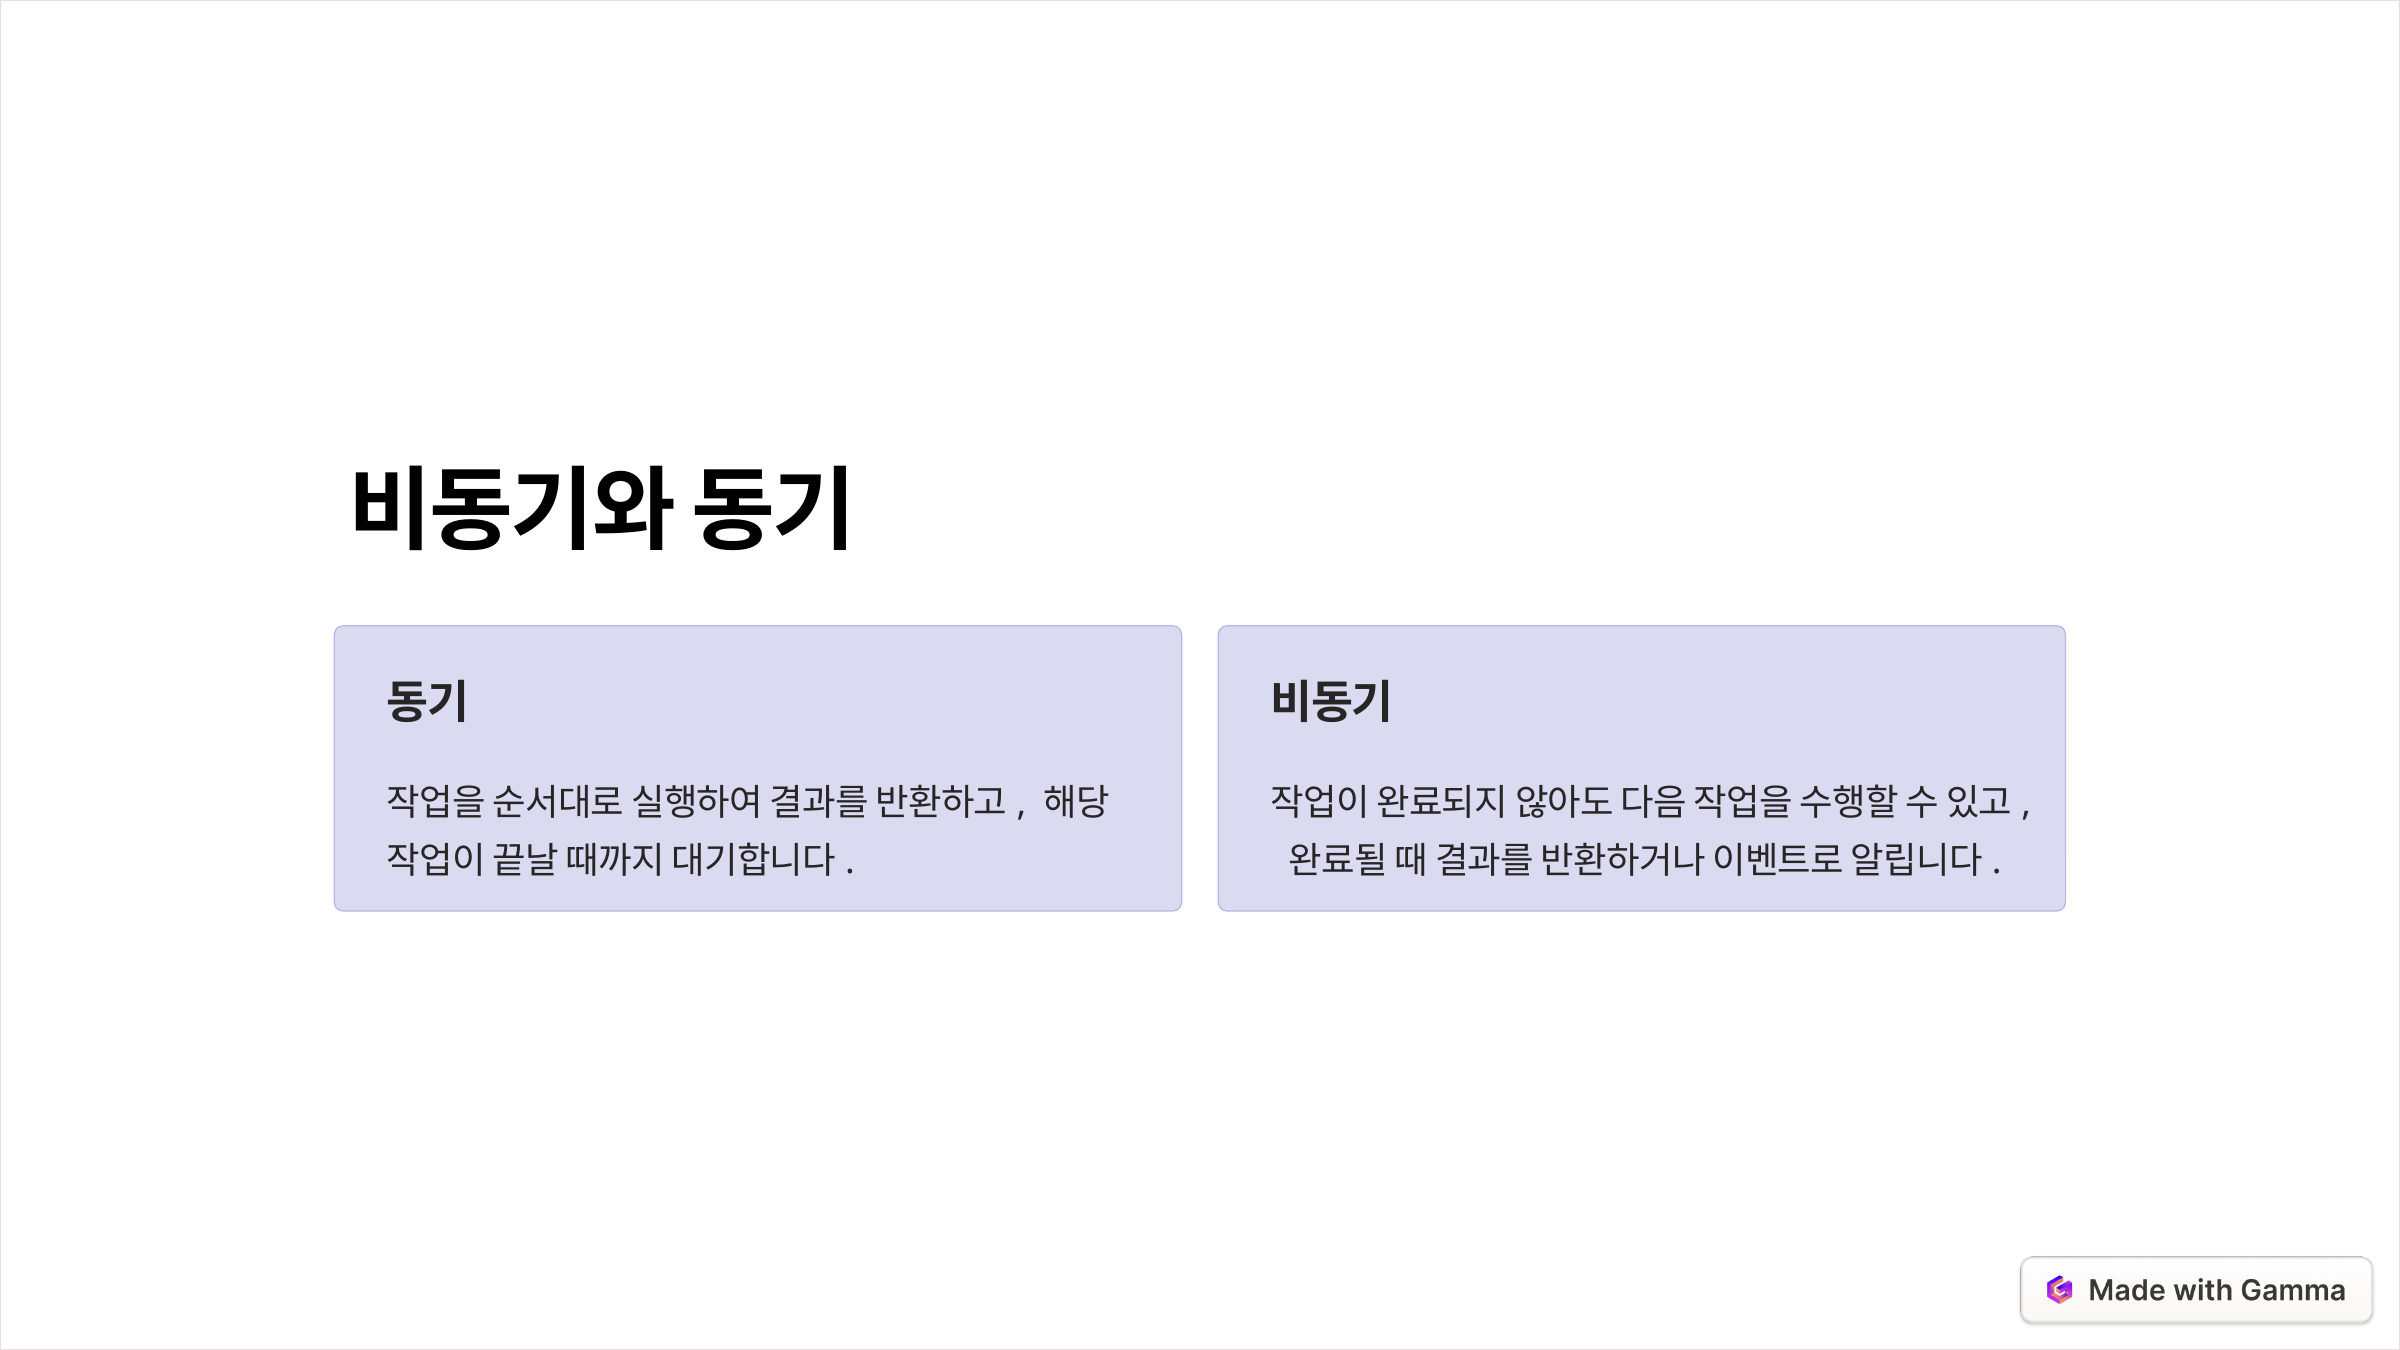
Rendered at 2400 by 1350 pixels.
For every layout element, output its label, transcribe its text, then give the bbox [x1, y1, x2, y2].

text_box 작업을 순서대로 실행하여 결과를 반환하고, 해당 작업이 끝날 때까지 대기합니다. [371, 756, 1144, 874]
text_box 작업이 완료되지 않아도 다음 작업을 수행할 수 있고, 완료될 때 결과를 반환하거나 이벤트로 알립니다. [1255, 756, 2028, 874]
text_box 동기 [371, 663, 737, 721]
picture [2008, 1244, 2385, 1335]
text_box [0, 0, 2400, 1350]
text_box [1218, 625, 2066, 912]
text_box 비동기 [1255, 663, 1621, 721]
text_box 비동기와 동기 [334, 438, 1064, 553]
text_box [334, 625, 1182, 912]
